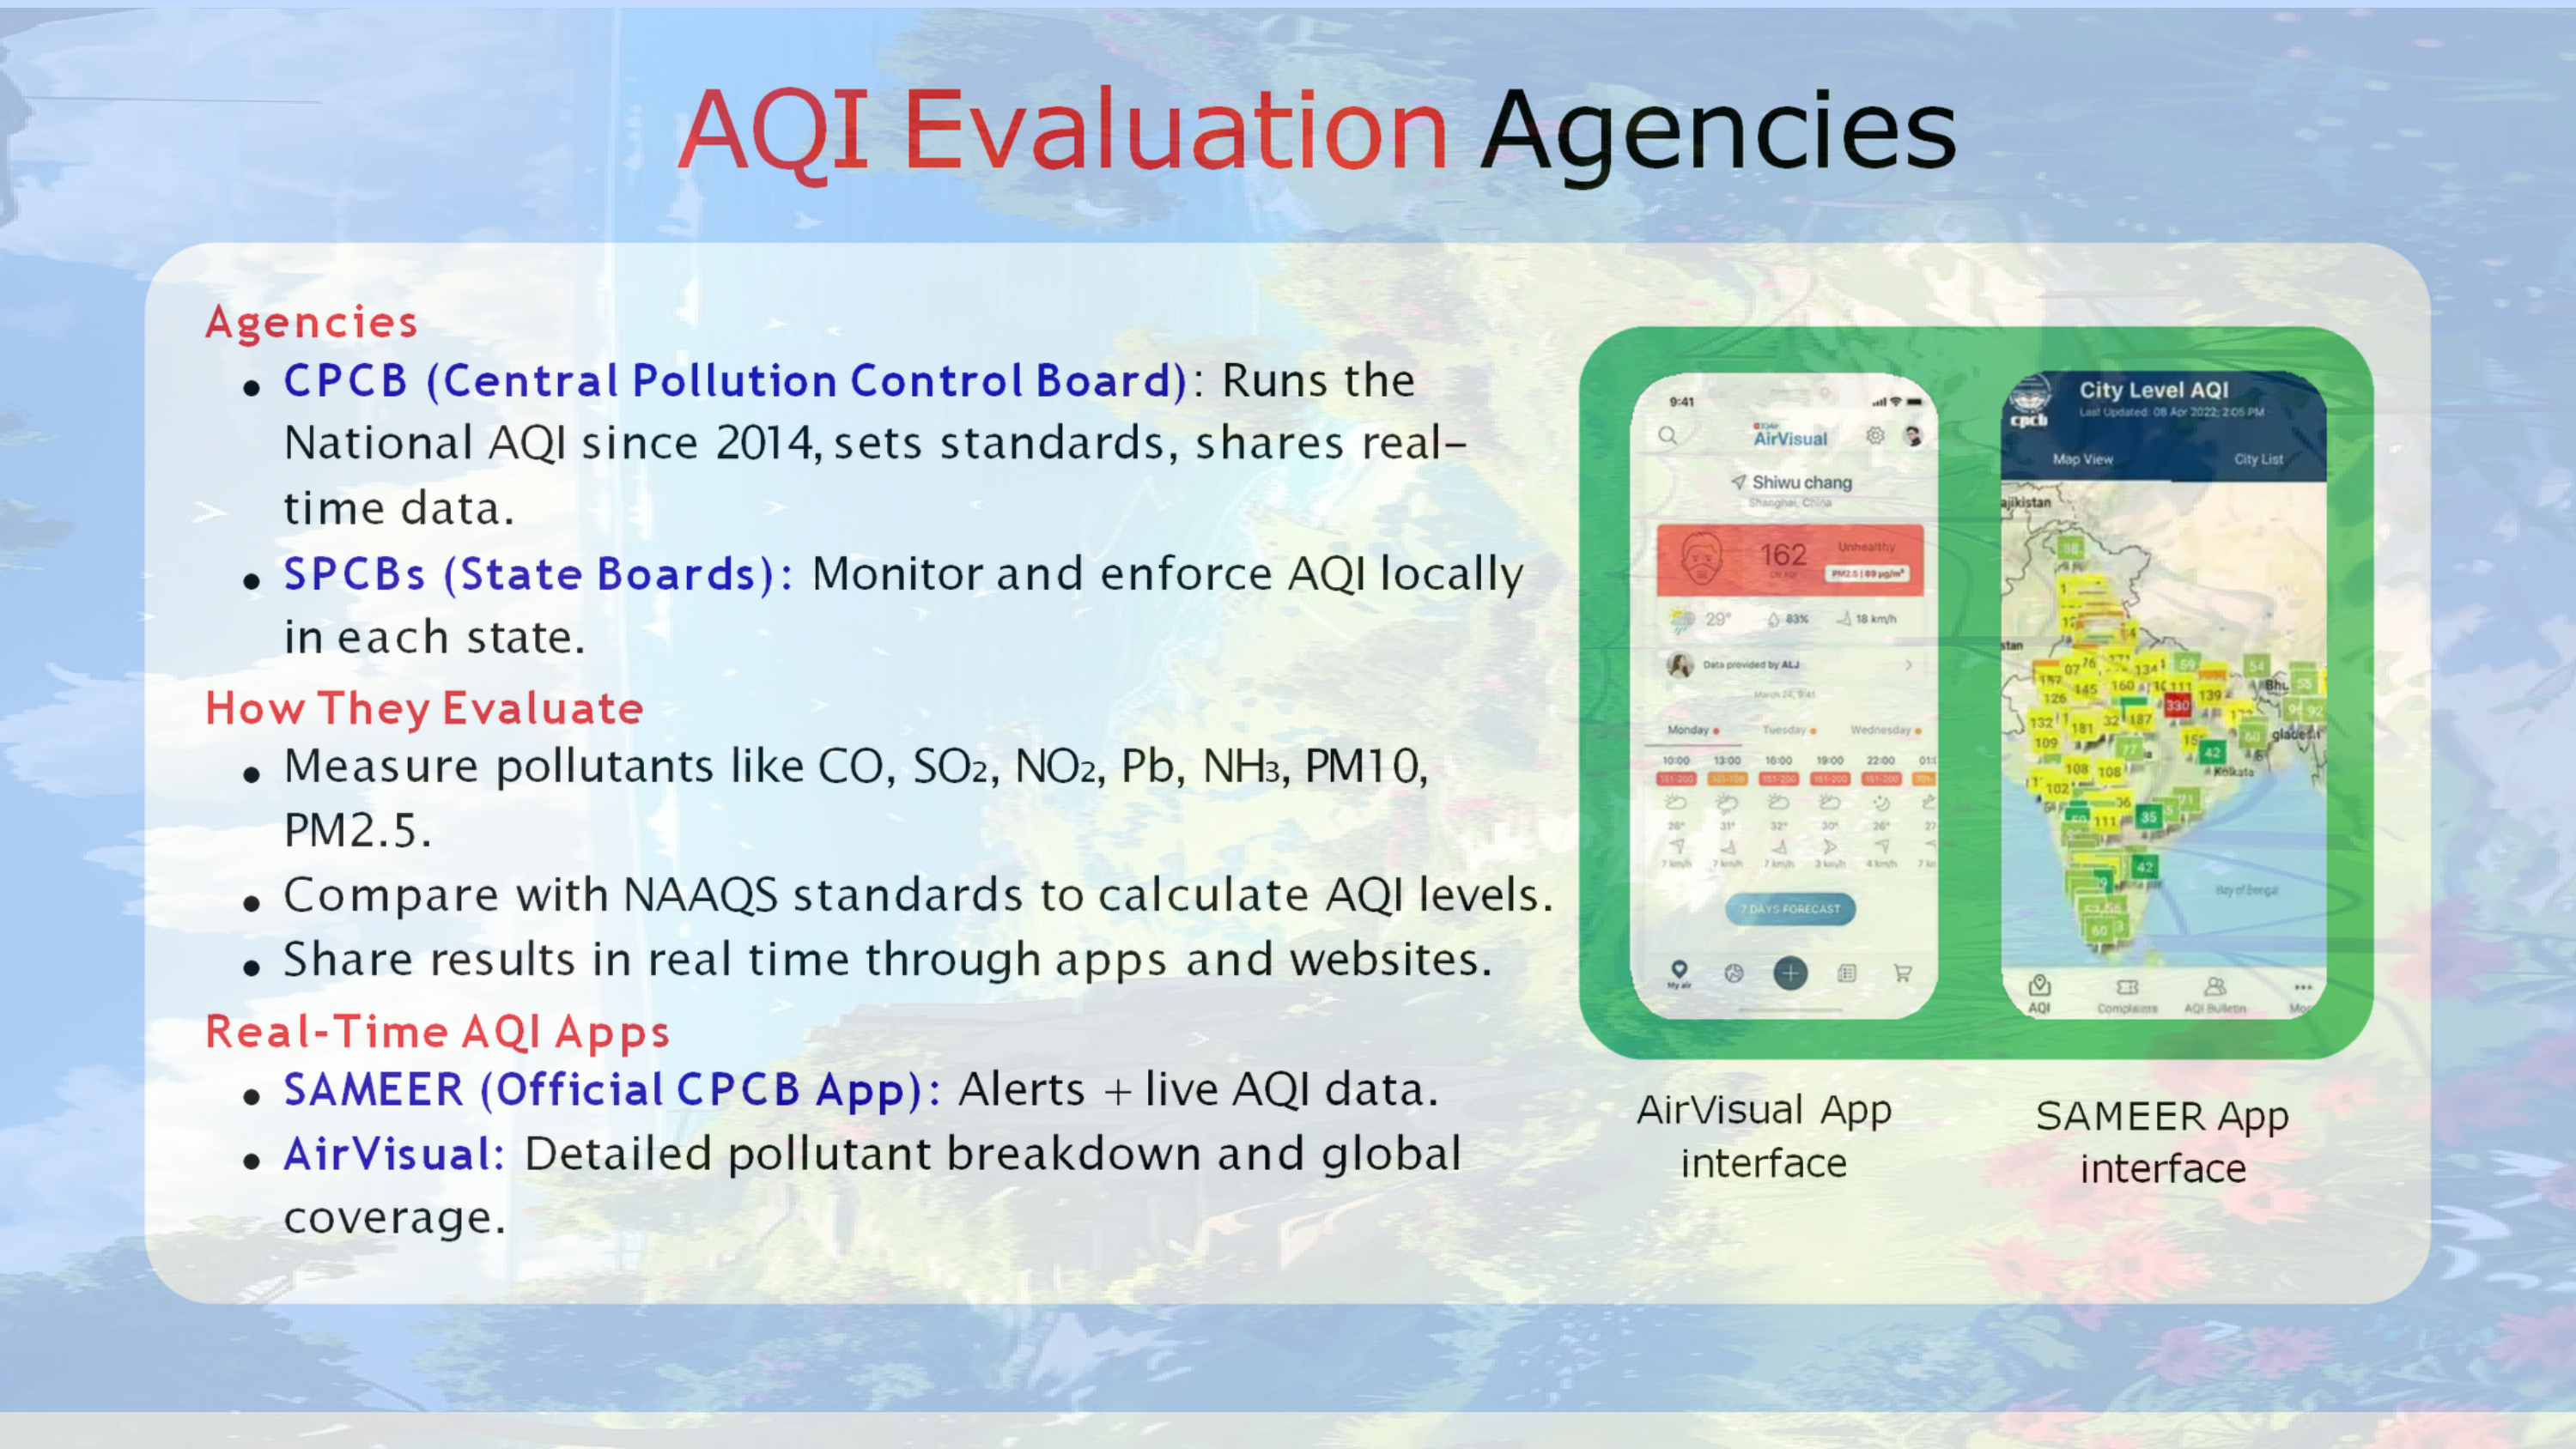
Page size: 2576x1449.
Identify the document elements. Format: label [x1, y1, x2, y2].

text_box [0, 8, 2576, 1449]
text_box [0, 0, 2576, 8]
